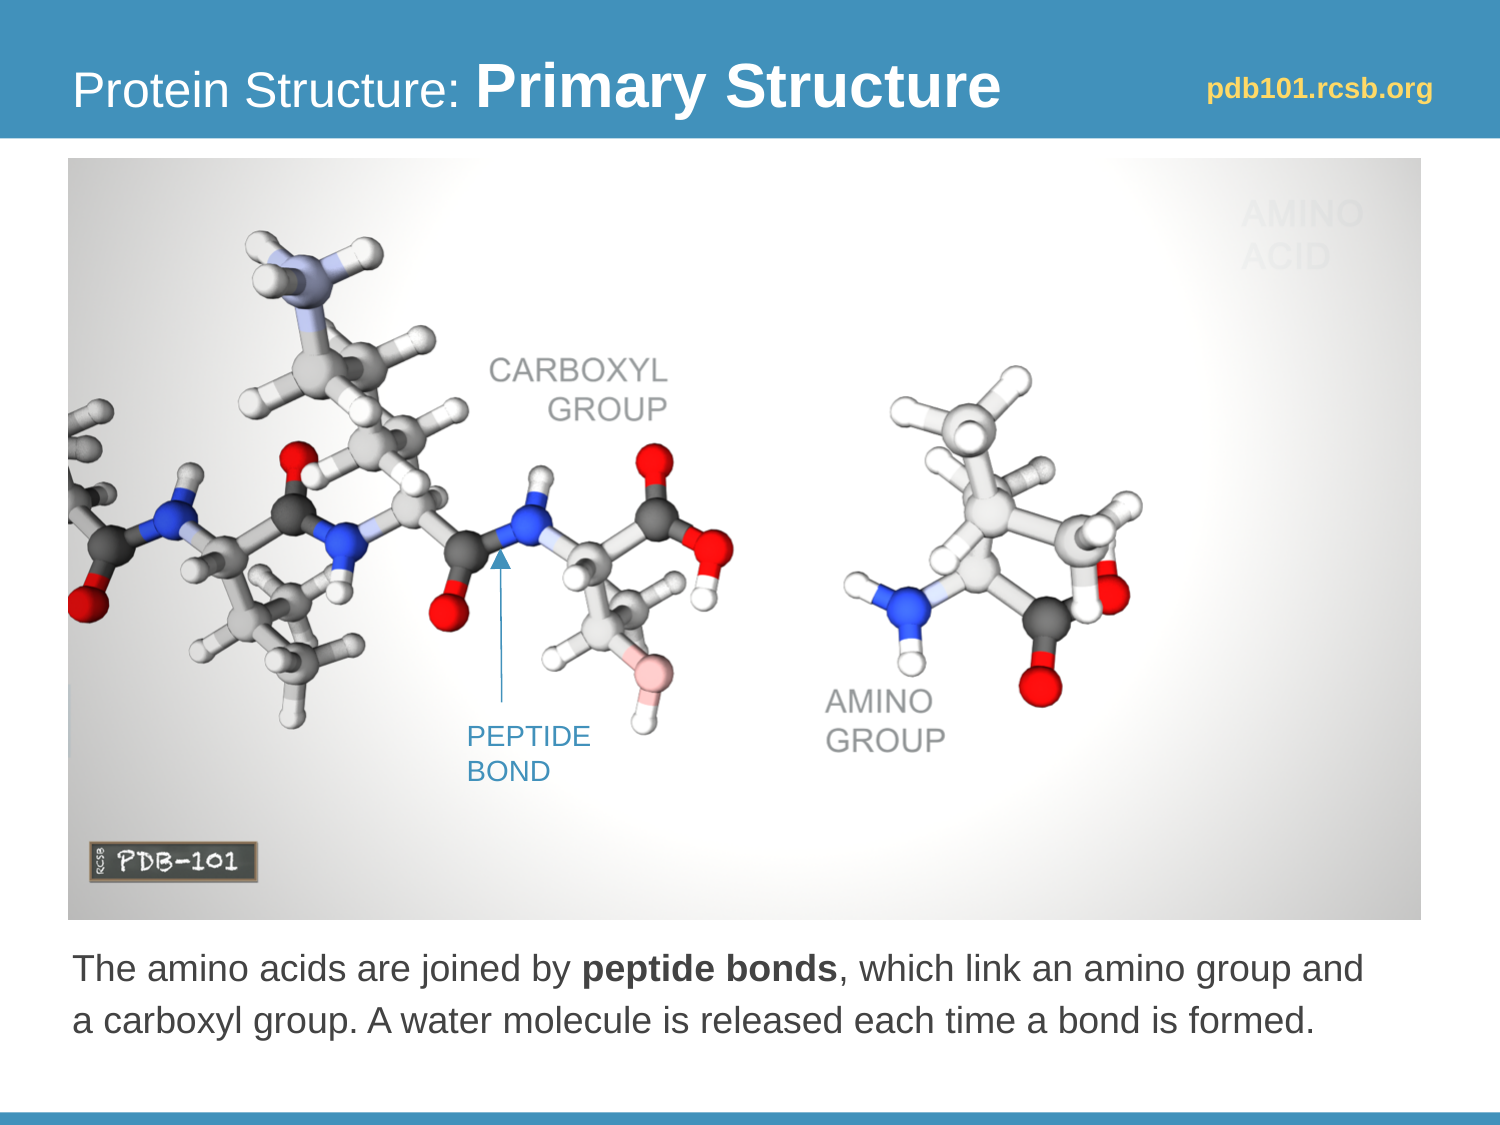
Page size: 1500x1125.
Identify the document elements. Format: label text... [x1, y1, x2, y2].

subtitle The amino acids are joined by peptide bonds, which link an amino group and a carboxyl group. A water molecule is released each time a bond is formed. [57, 922, 1410, 1088]
title Protein Structure: Primary Structure [57, 29, 1219, 116]
picture [67, 158, 1421, 920]
